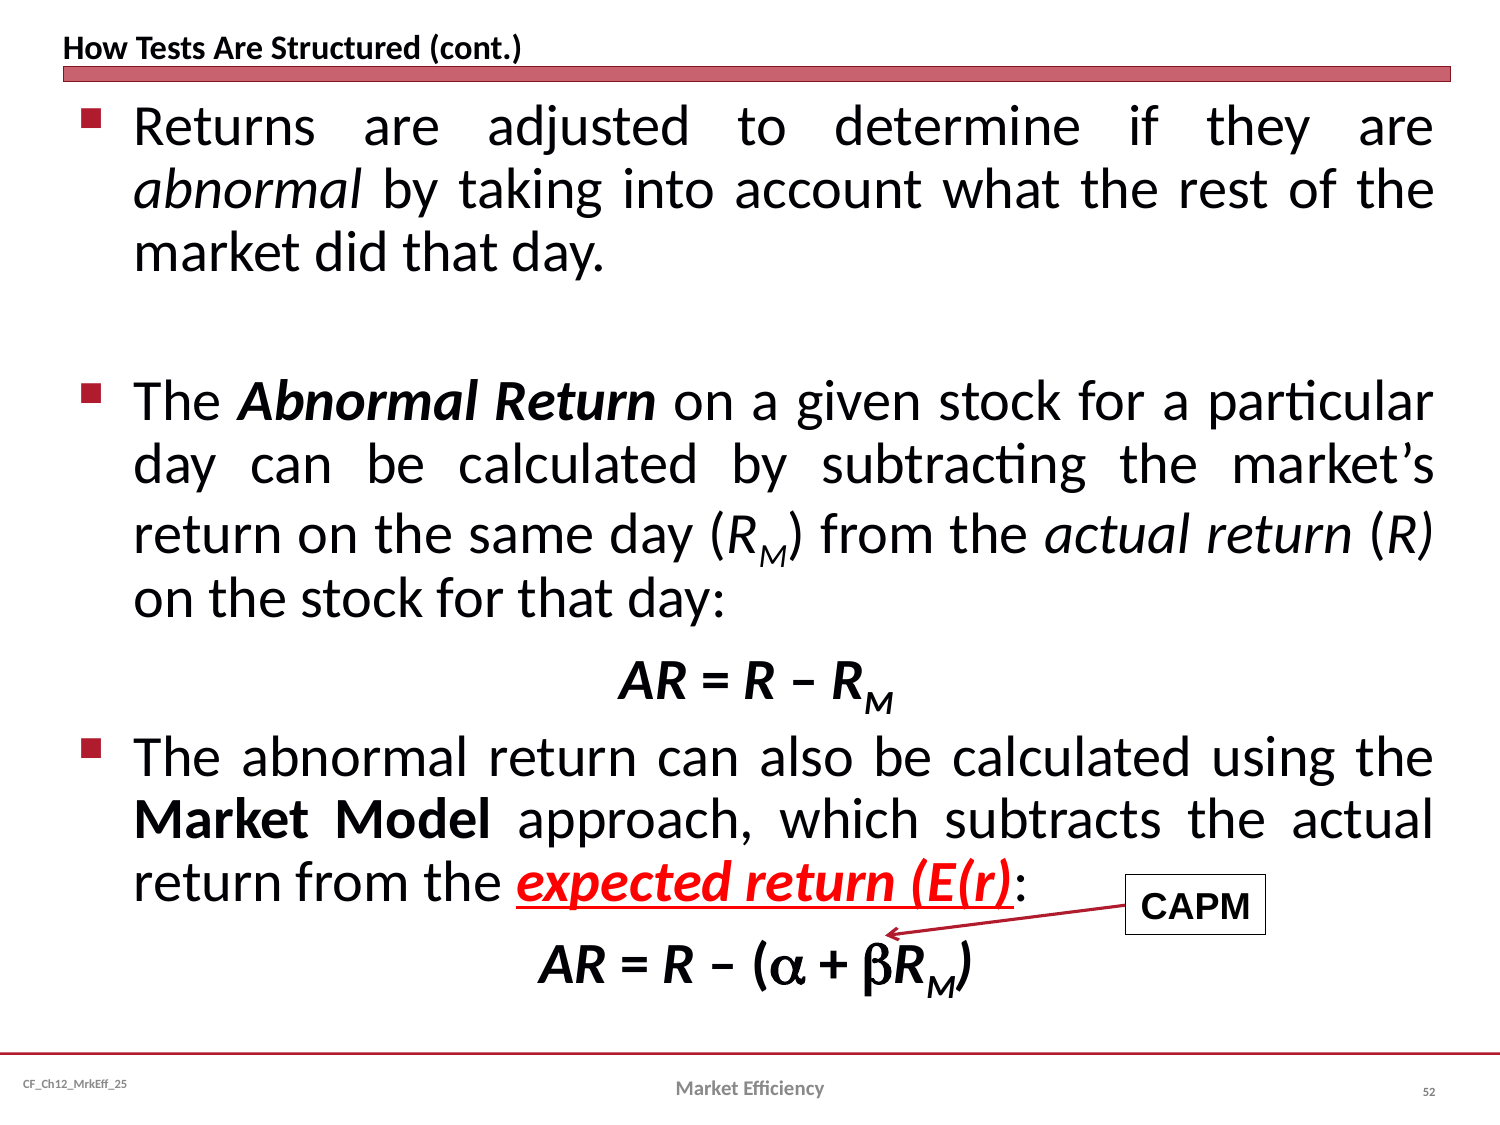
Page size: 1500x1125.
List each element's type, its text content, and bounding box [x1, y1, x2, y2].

footer Market Efficiency [512, 1056, 988, 1117]
slide_number 52 [1375, 1061, 1451, 1122]
list Returns are adjusted to determine if they are abnormal by taking into account what the rest of the market did that day. The Abnormal Return on a given stock for a particular day can be calculated by subtracting the market’s return on the same day (RM) from the actual return (R) on the stock for that day: AR = R – RM The abnormal return can also be calculated using the Market Model approach, which subtracts the actual return from the expected return (E(r): AR = R – (a + bRM) [63, 87, 1451, 1041]
title How Tests Are Structured (cont.) [62, 6, 1451, 67]
text_box CAPM [1125, 874, 1266, 935]
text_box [884, 905, 1126, 936]
